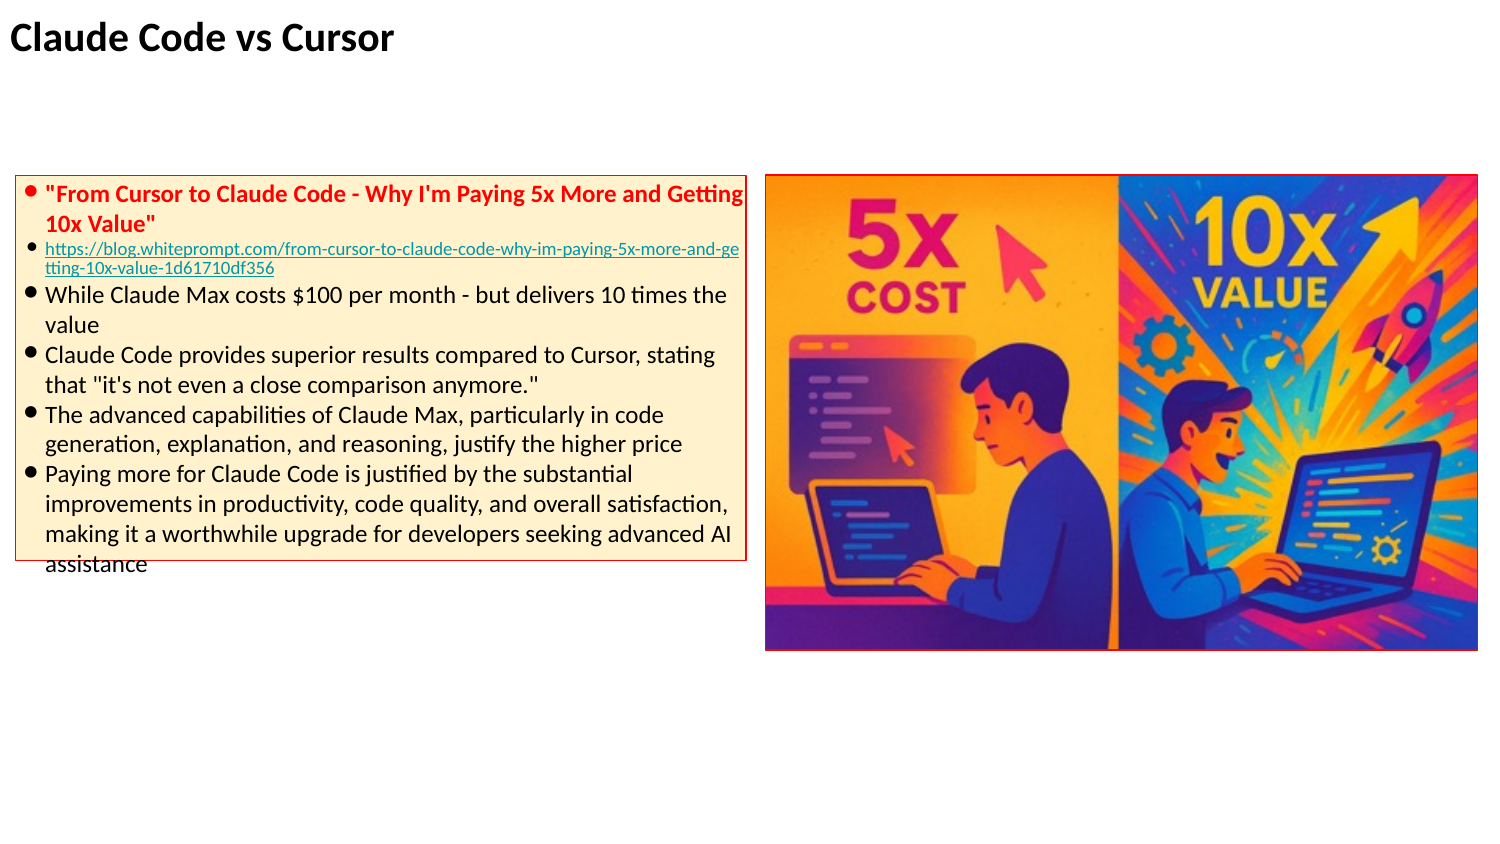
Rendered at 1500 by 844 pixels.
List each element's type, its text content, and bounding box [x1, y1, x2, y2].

picture [765, 175, 1477, 650]
picture [1456, 461, 1463, 467]
text_box "From Cursor to Claude Code - Why I'm Paying 5x More and Getting 10x Value" https://blog.whiteprompt.com/from-cursor-to-claude-code-why-im-paying-5x-more-and-getting-10x-value-1d61710df356 While Claude Max costs $100 per month - but delivers 10 times the value Claude Code provides superior results compared to Cursor, stating that "it's not even a close comparison anymore." The advanced capabilities of Claude Max, particularly in code generation, explanation, and reasoning, justify the higher price Paying more for Claude Code is justified by the substantial improvements in productivity, code quality, and overall satisfaction, making it a worthwhile upgrade for developers seeking advanced AI assistance [15, 175, 747, 561]
text_box Claude Code vs Cursor [8, 8, 740, 62]
